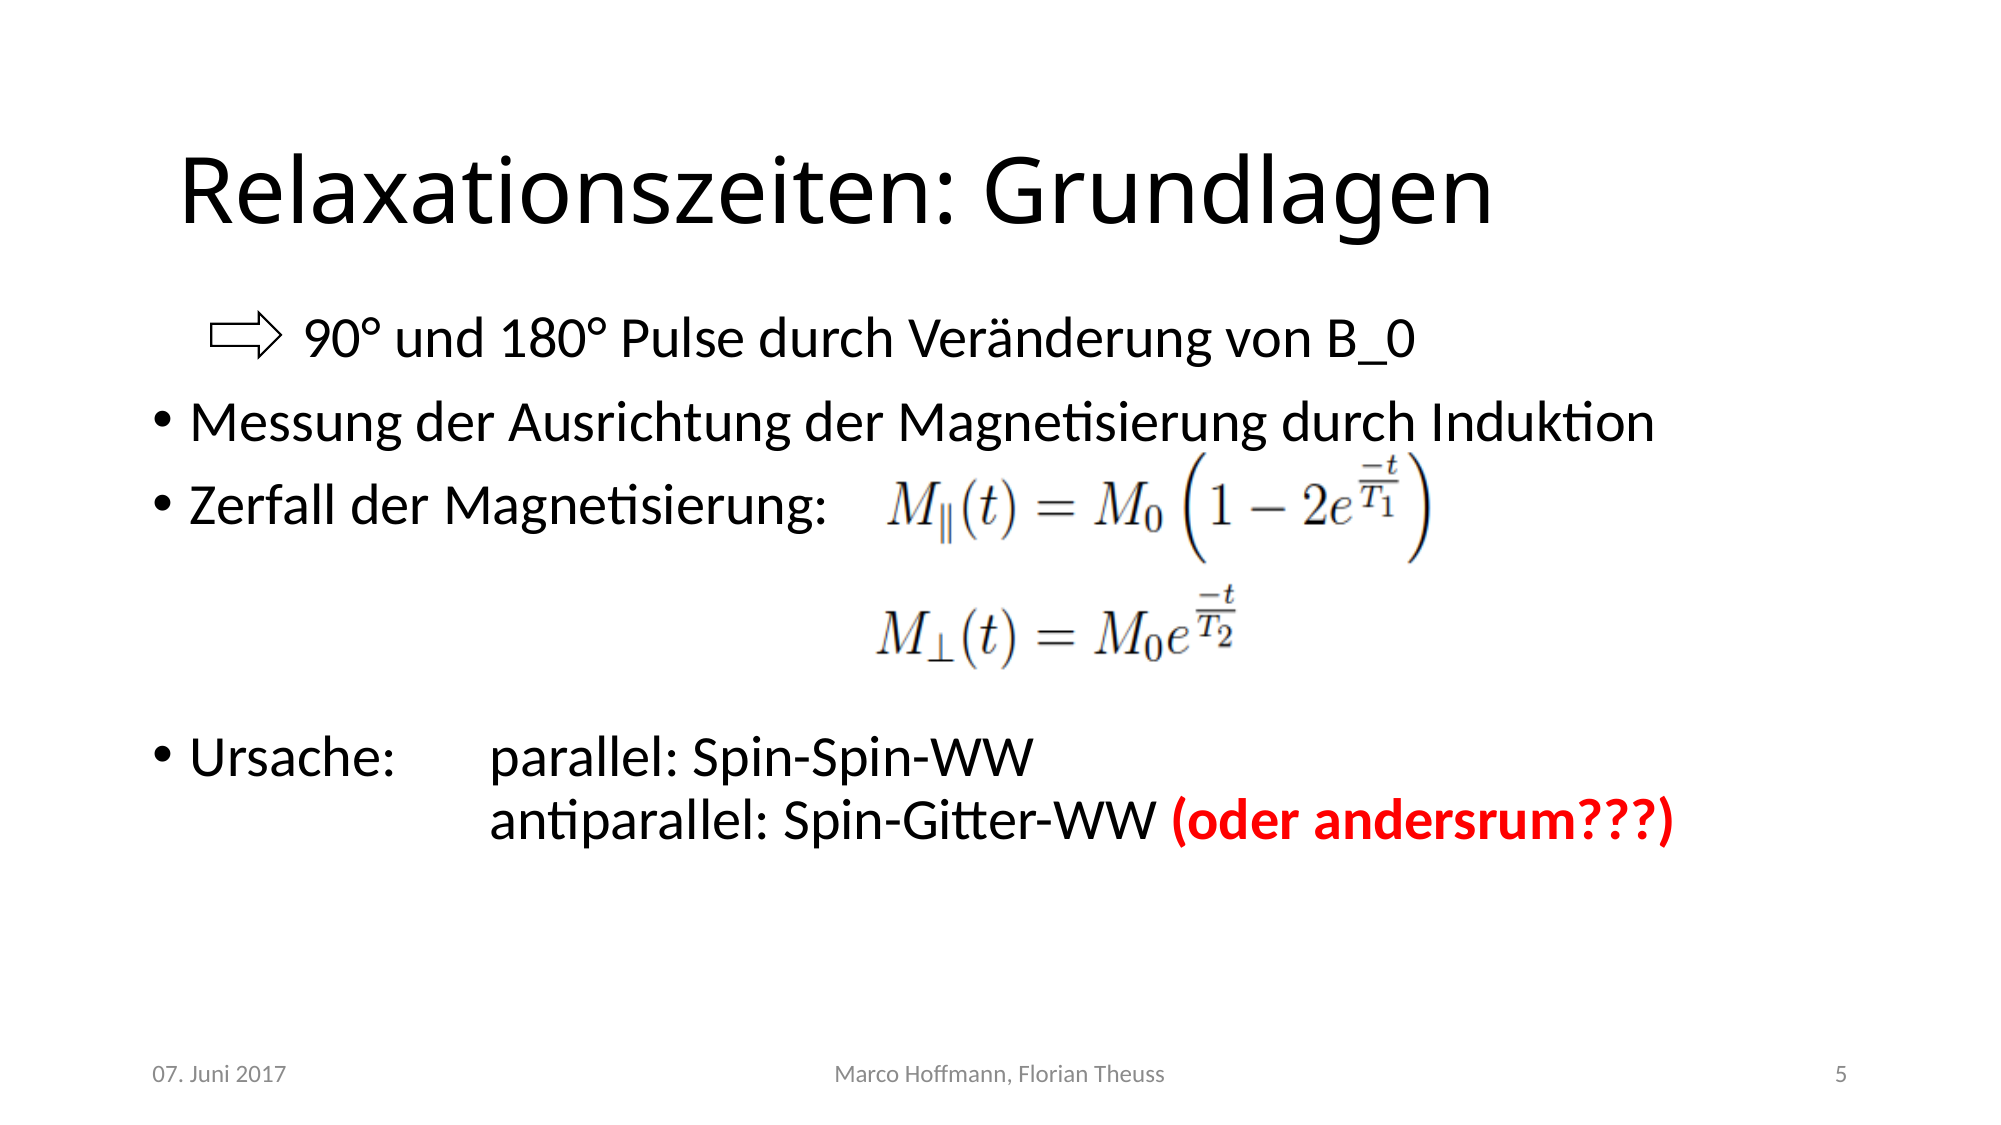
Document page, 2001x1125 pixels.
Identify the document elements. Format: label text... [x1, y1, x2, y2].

text_box [210, 310, 283, 360]
text_box Relaxationszeiten: Grundlagen [162, 84, 1888, 303]
slide_number 5 [1412, 1042, 1863, 1103]
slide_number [137, 1042, 588, 1103]
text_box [855, 452, 1446, 687]
list 90° und 180° Pulse durch Veränderung von B_0 Messung der Ausrichtung der Magnetisierung durch Induktion Zerfall der Magnetisierung: Ursache: parallel: Spin-Spin-WW antiparallel: Spin-Gitter-WW (oder andersrum???) [137, 299, 1863, 1014]
footer Marco Hoffmann, Florian Theuss [662, 1042, 1338, 1103]
